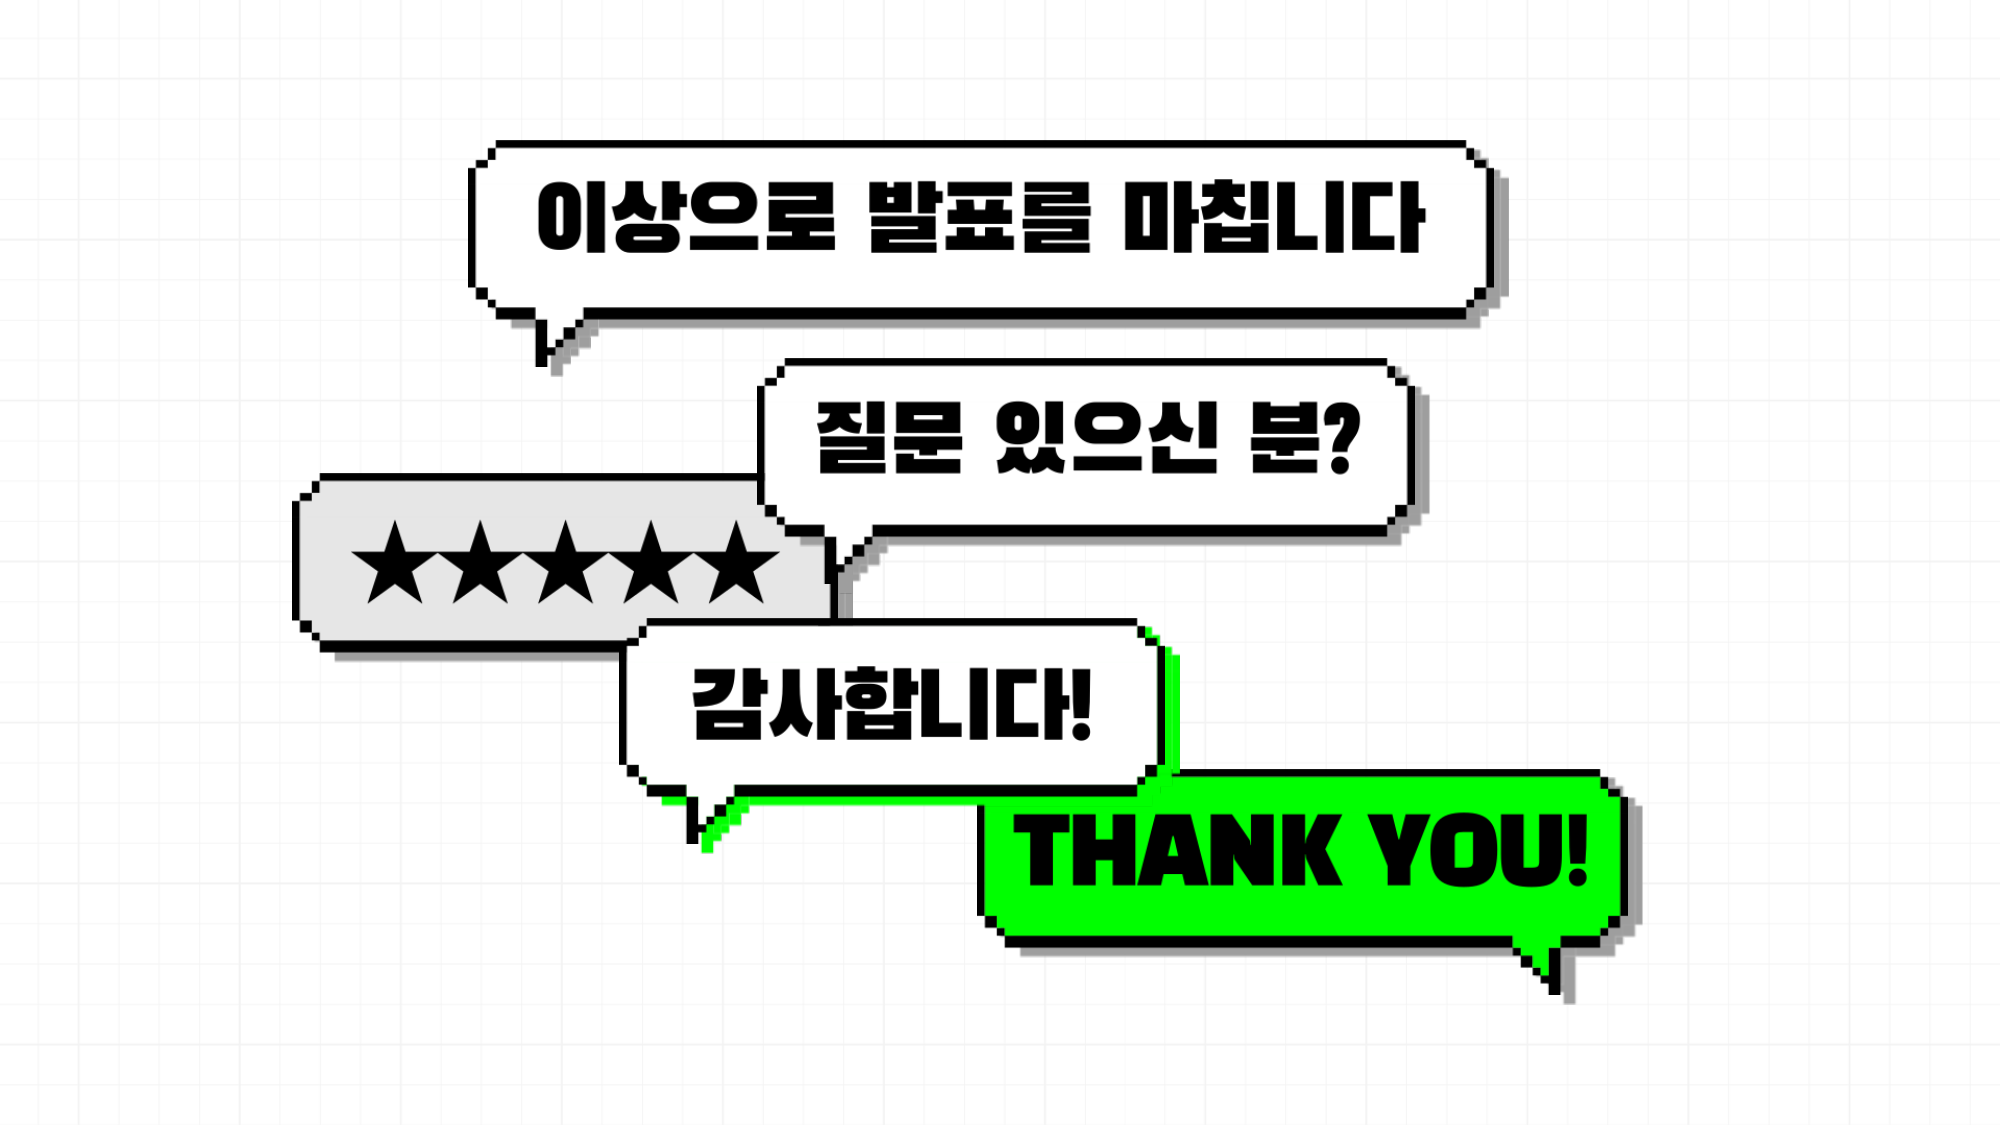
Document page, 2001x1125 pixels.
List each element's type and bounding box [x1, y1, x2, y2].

picture [323, 477, 826, 667]
text_box [468, 140, 1494, 367]
text_box [292, 473, 757, 700]
text_box [618, 618, 1165, 844]
picture [499, 145, 1468, 334]
text_box [0, 0, 2000, 1125]
text_box [977, 844, 1628, 995]
text_box [757, 358, 1415, 584]
text_box [826, 584, 838, 618]
text_box [1165, 769, 1628, 777]
picture [982, 777, 1638, 967]
picture [788, 365, 1405, 555]
picture [656, 632, 1142, 822]
